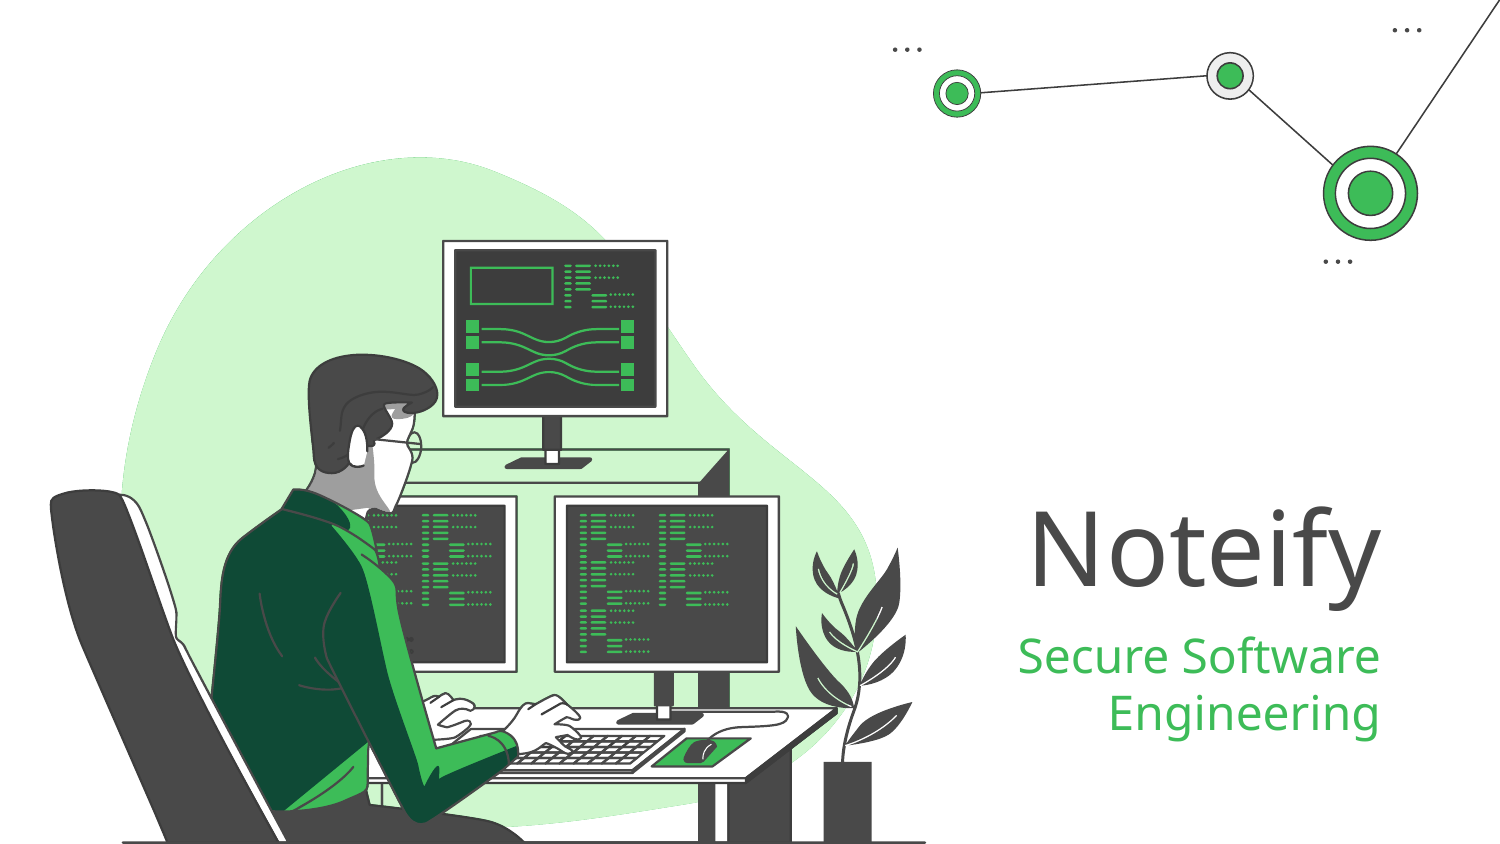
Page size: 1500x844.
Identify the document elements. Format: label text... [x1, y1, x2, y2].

title Noteify [932, 328, 1397, 610]
subtitle Secure Software Engineering [932, 610, 1397, 758]
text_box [49, 157, 927, 844]
